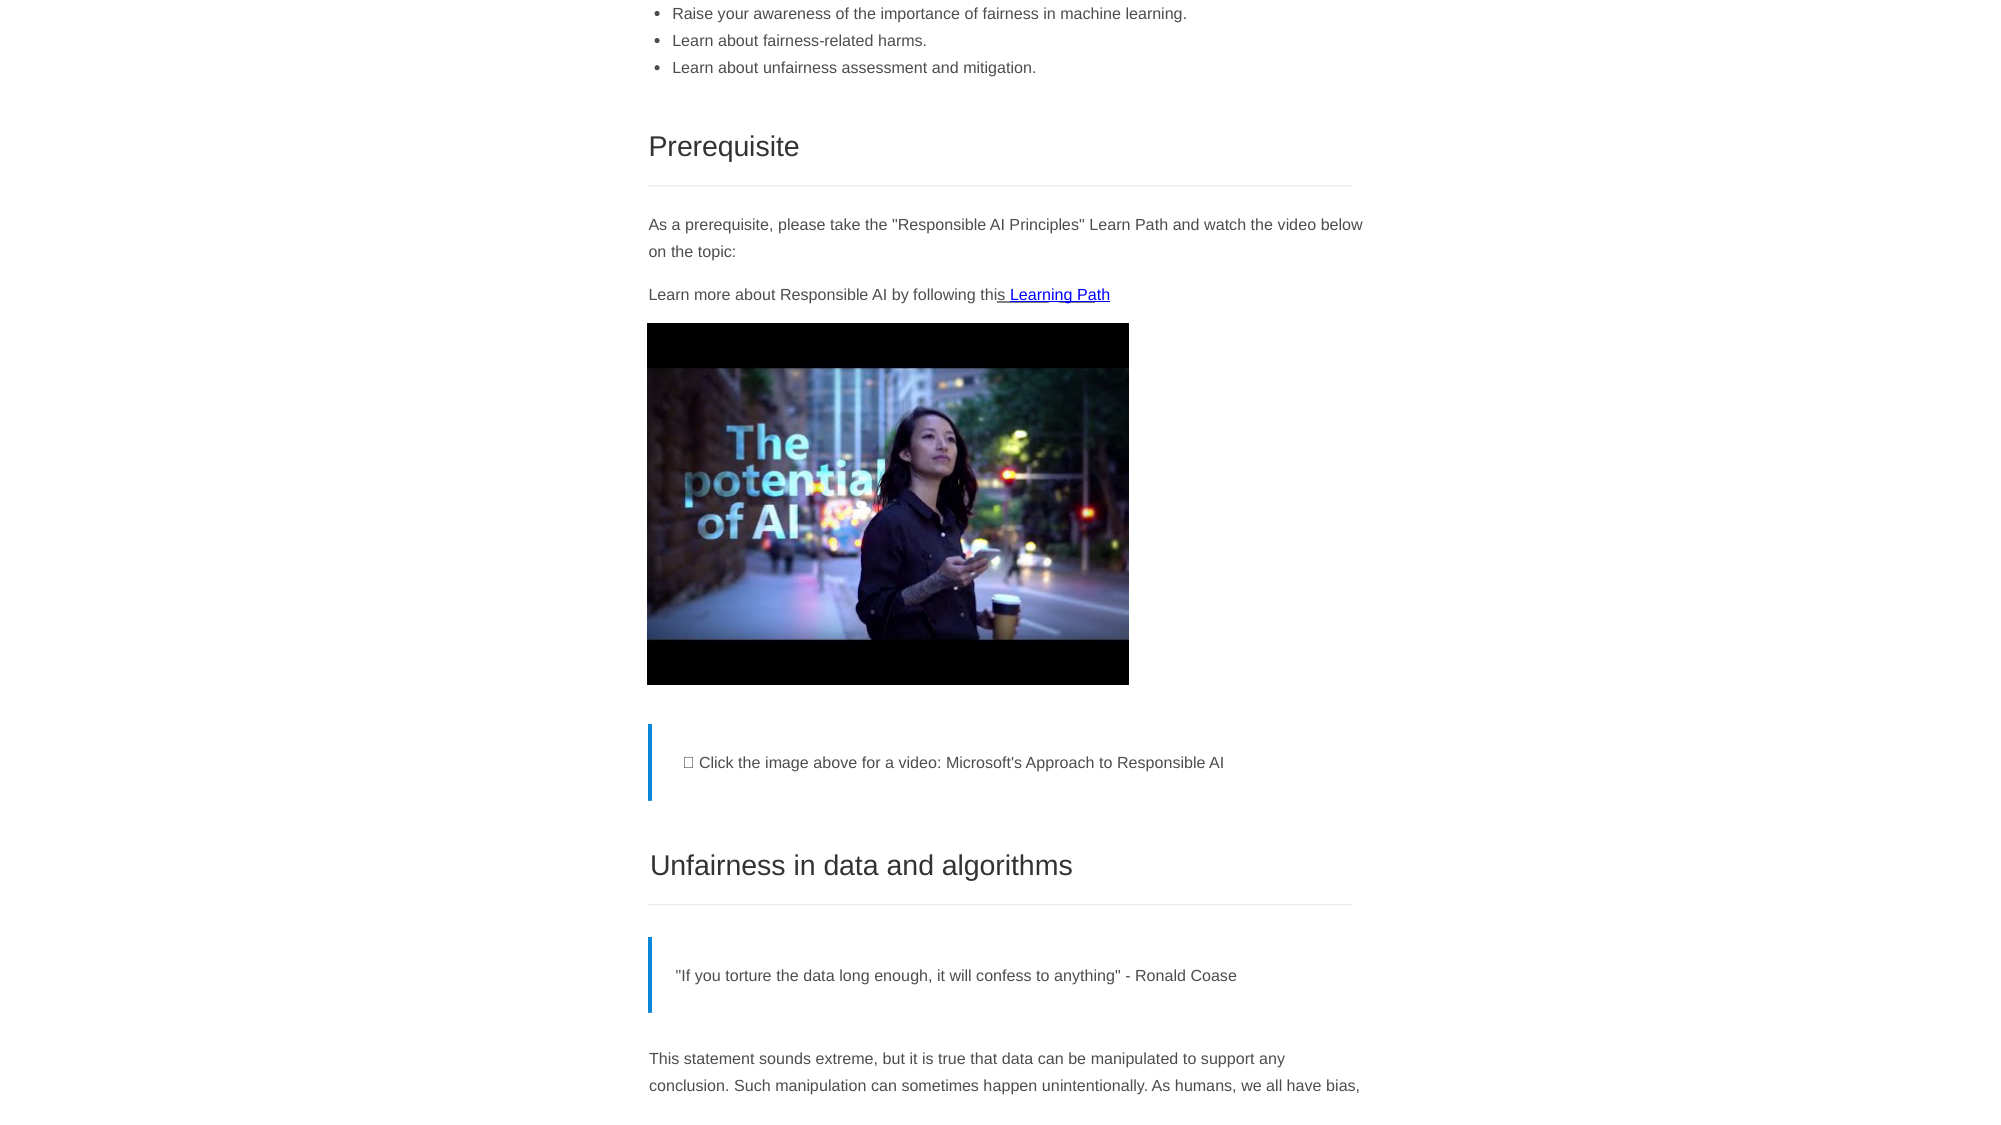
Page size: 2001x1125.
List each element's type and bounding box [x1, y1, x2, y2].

picture [602, 0, 1398, 1125]
